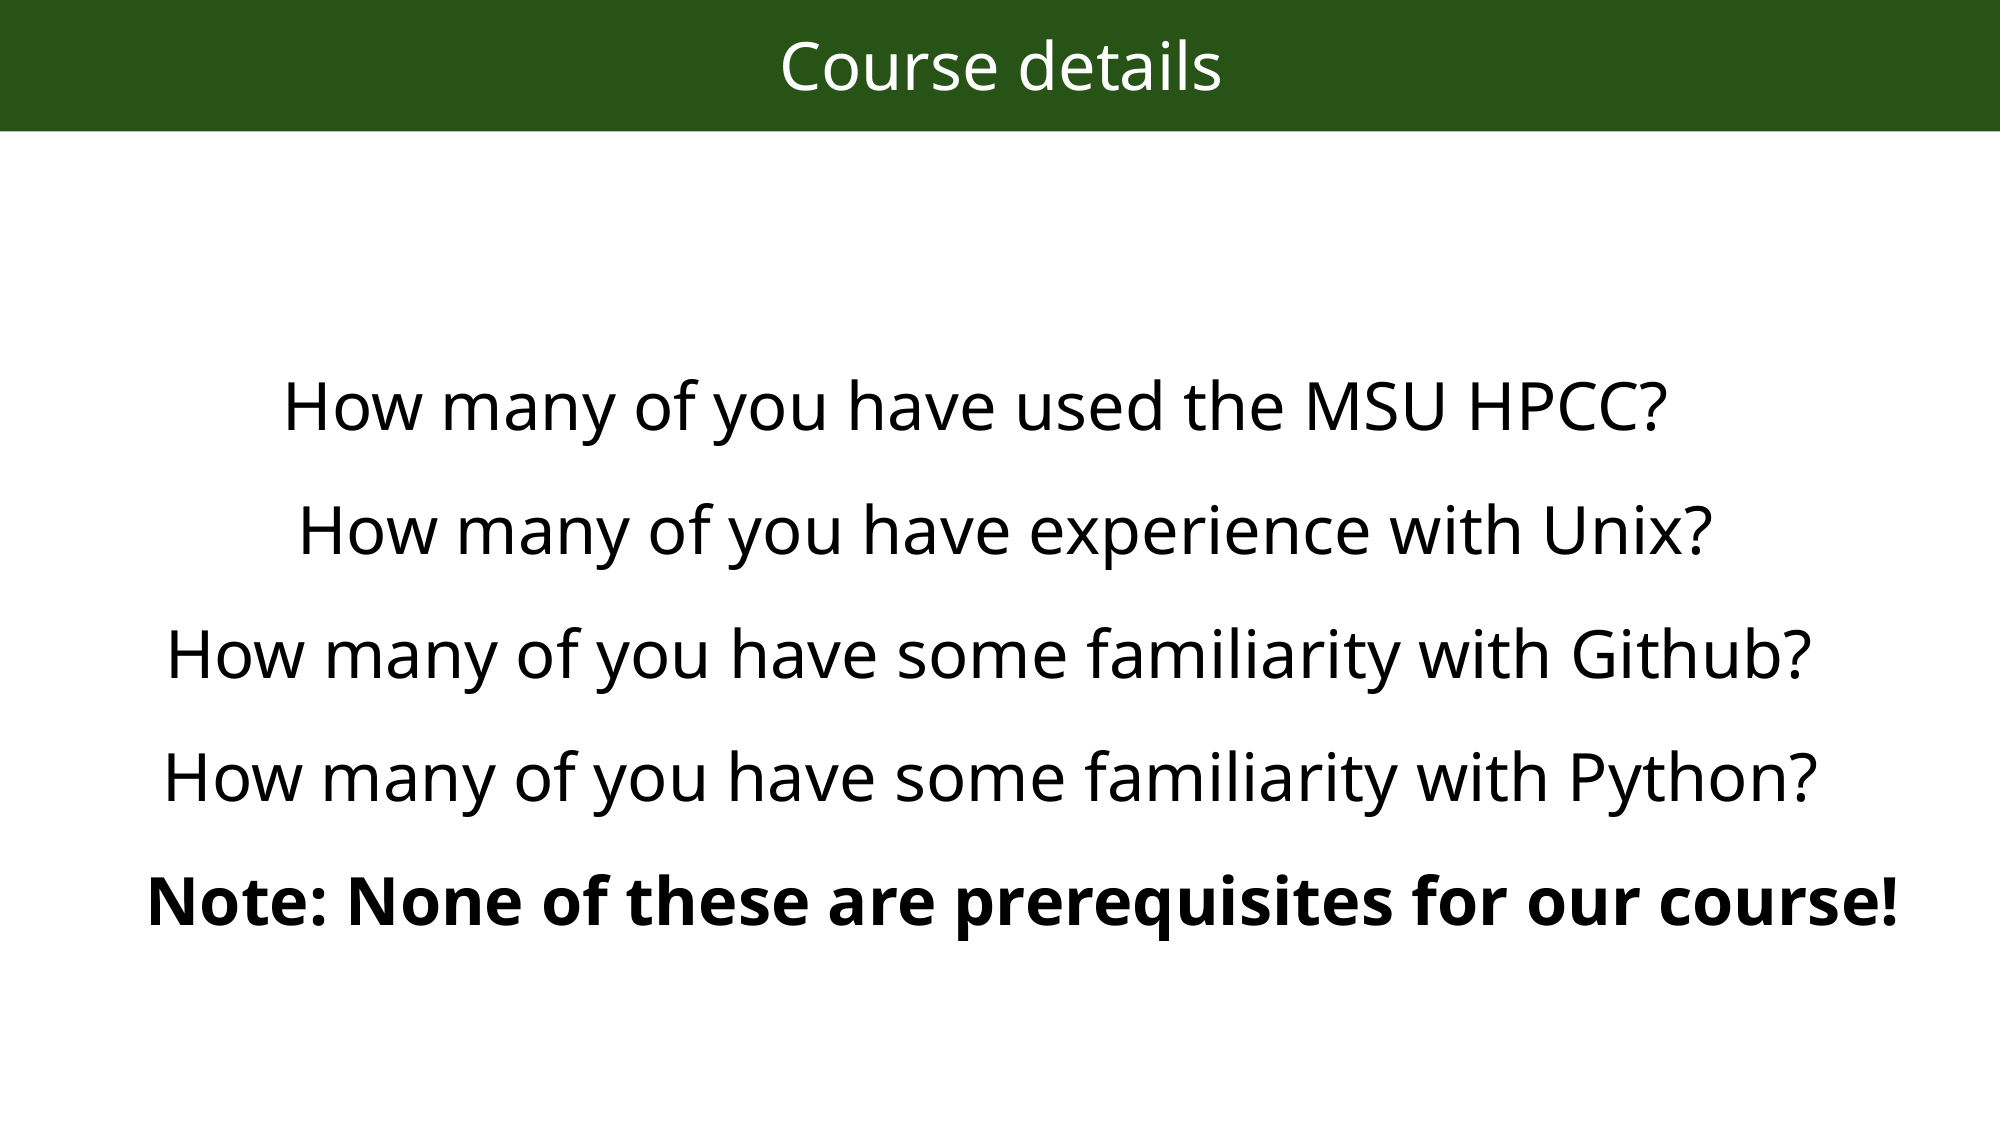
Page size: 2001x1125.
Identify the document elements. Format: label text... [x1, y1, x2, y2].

text_box How many of you have some familiarity with Python? [147, 727, 1852, 823]
text_box [0, 0, 2000, 133]
text_box How many of you have some familiarity with Github? [150, 604, 1847, 699]
text_box How many of you have used the MSU HPCC? [267, 356, 1685, 452]
text_box How many of you have experience with Unix? [282, 480, 1730, 576]
text_box Note: None of these are prerequisites for our course! [130, 851, 1916, 946]
text_box Course details [4, 16, 1999, 112]
